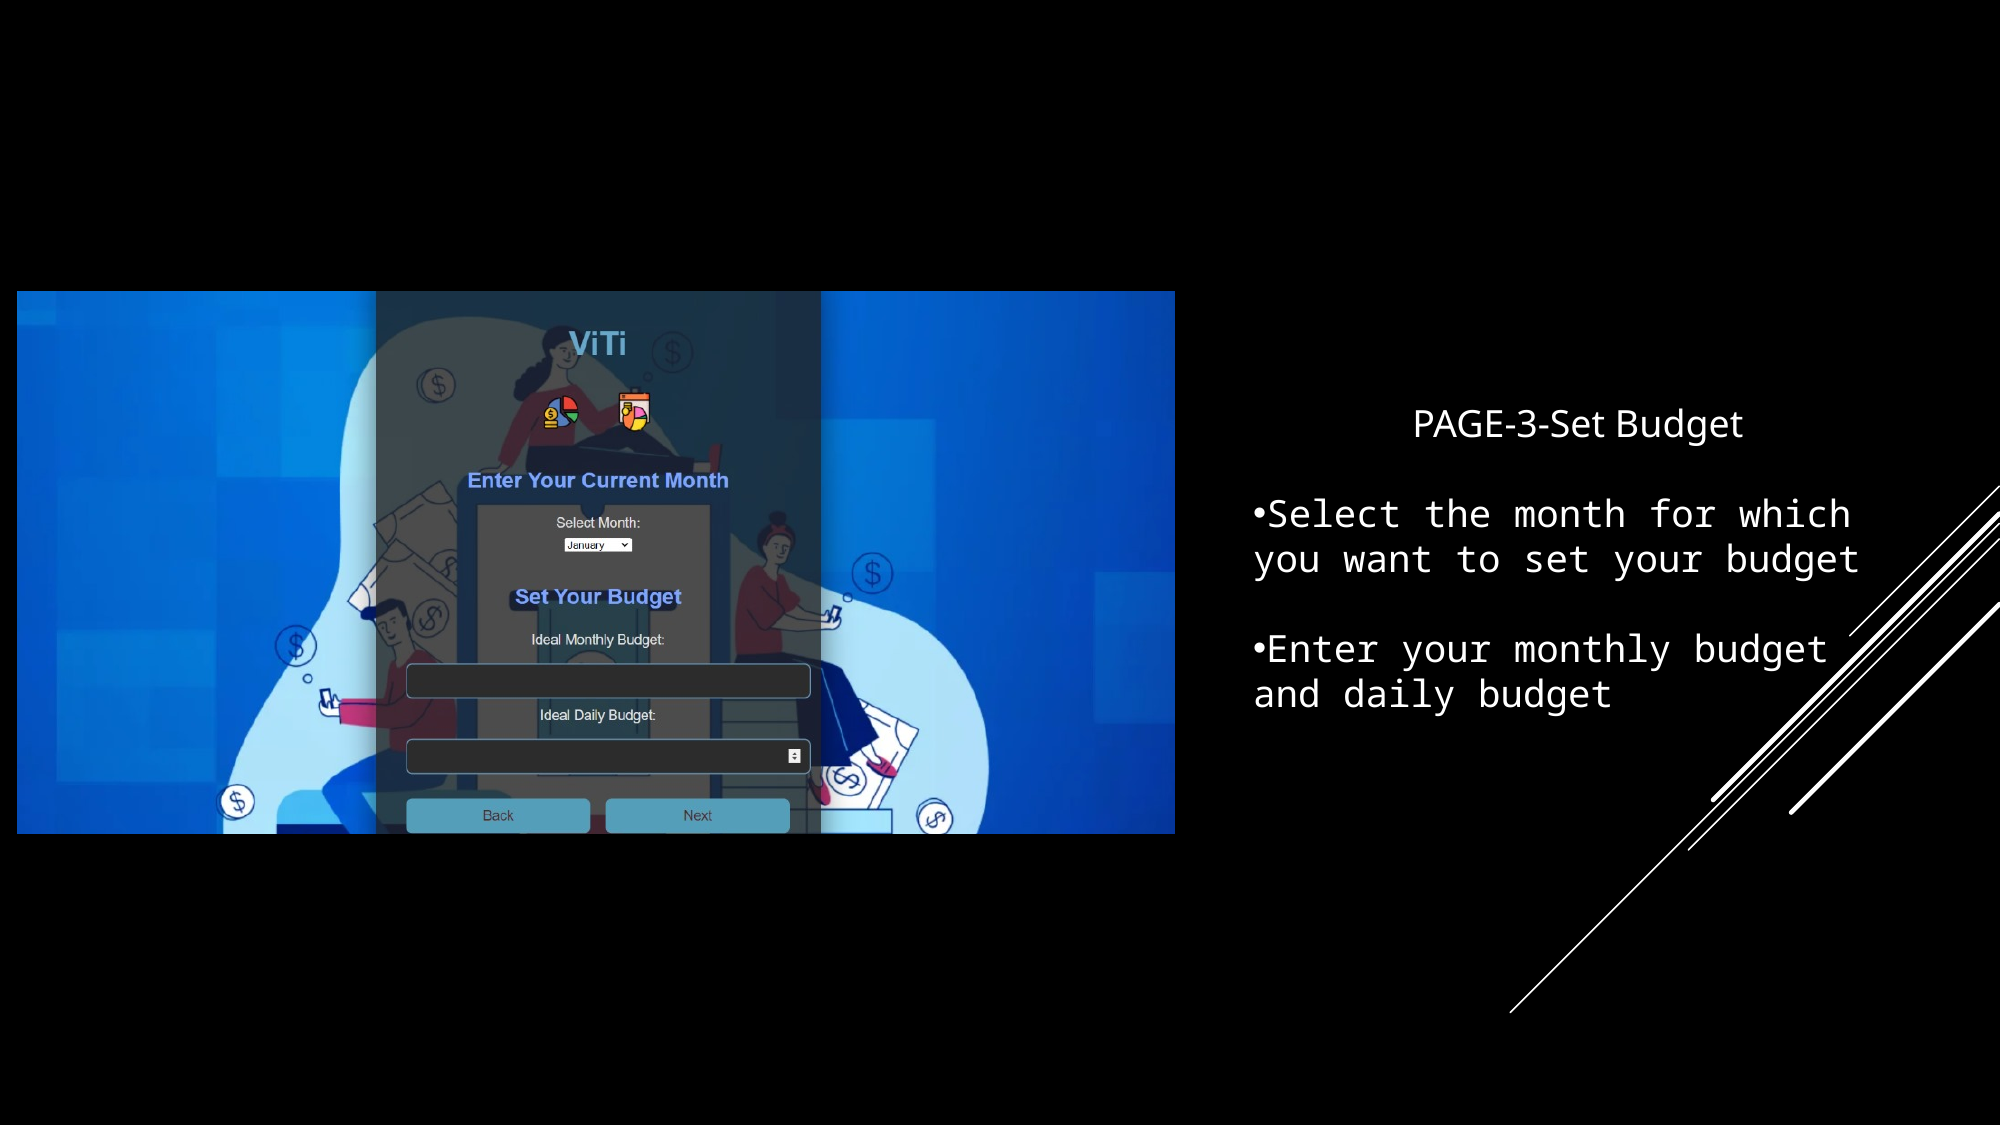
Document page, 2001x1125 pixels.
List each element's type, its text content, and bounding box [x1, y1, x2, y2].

picture [17, 291, 1175, 834]
text_box PAGE-3-Set Budget Select the month for which you want to set your budget Enter your monthly budget and daily budget [1238, 392, 1918, 768]
